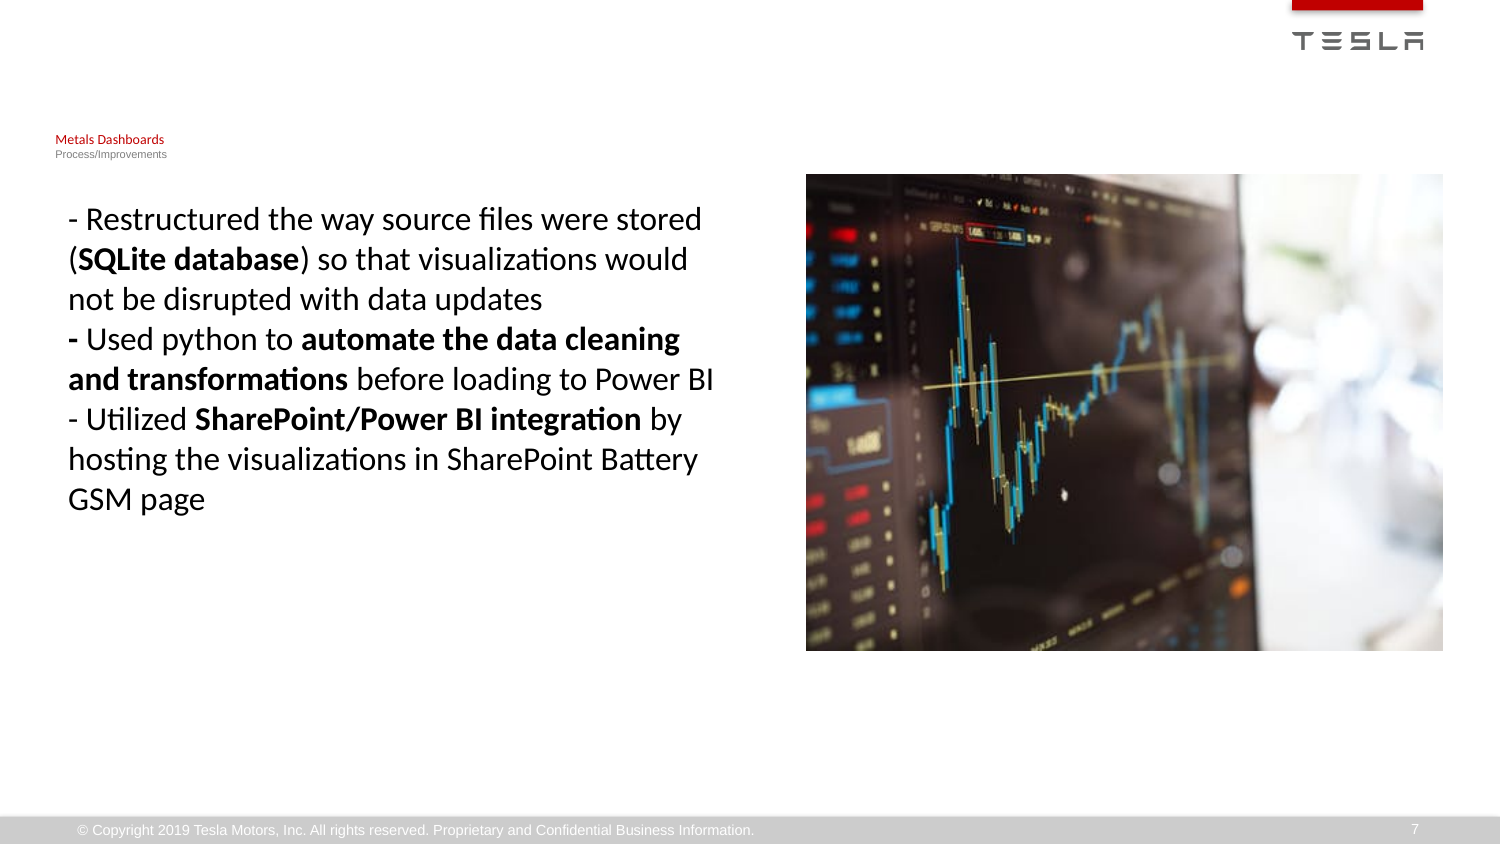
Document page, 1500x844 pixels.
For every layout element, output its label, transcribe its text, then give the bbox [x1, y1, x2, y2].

text_box - Restructured the way source files were stored (SQLite database) so that visualizations would not be disrupted with data updates - Used python to automate the data cleaning and transformations before loading to Power BI - Utilized SharePoint/Power BI integration by hosting the visualizations in SharePoint Battery GSM page [43, 150, 750, 565]
slide_number 7 [1073, 812, 1424, 840]
title Metals Dashboards Process/Improvements [55, 122, 1400, 202]
picture [806, 174, 1443, 652]
